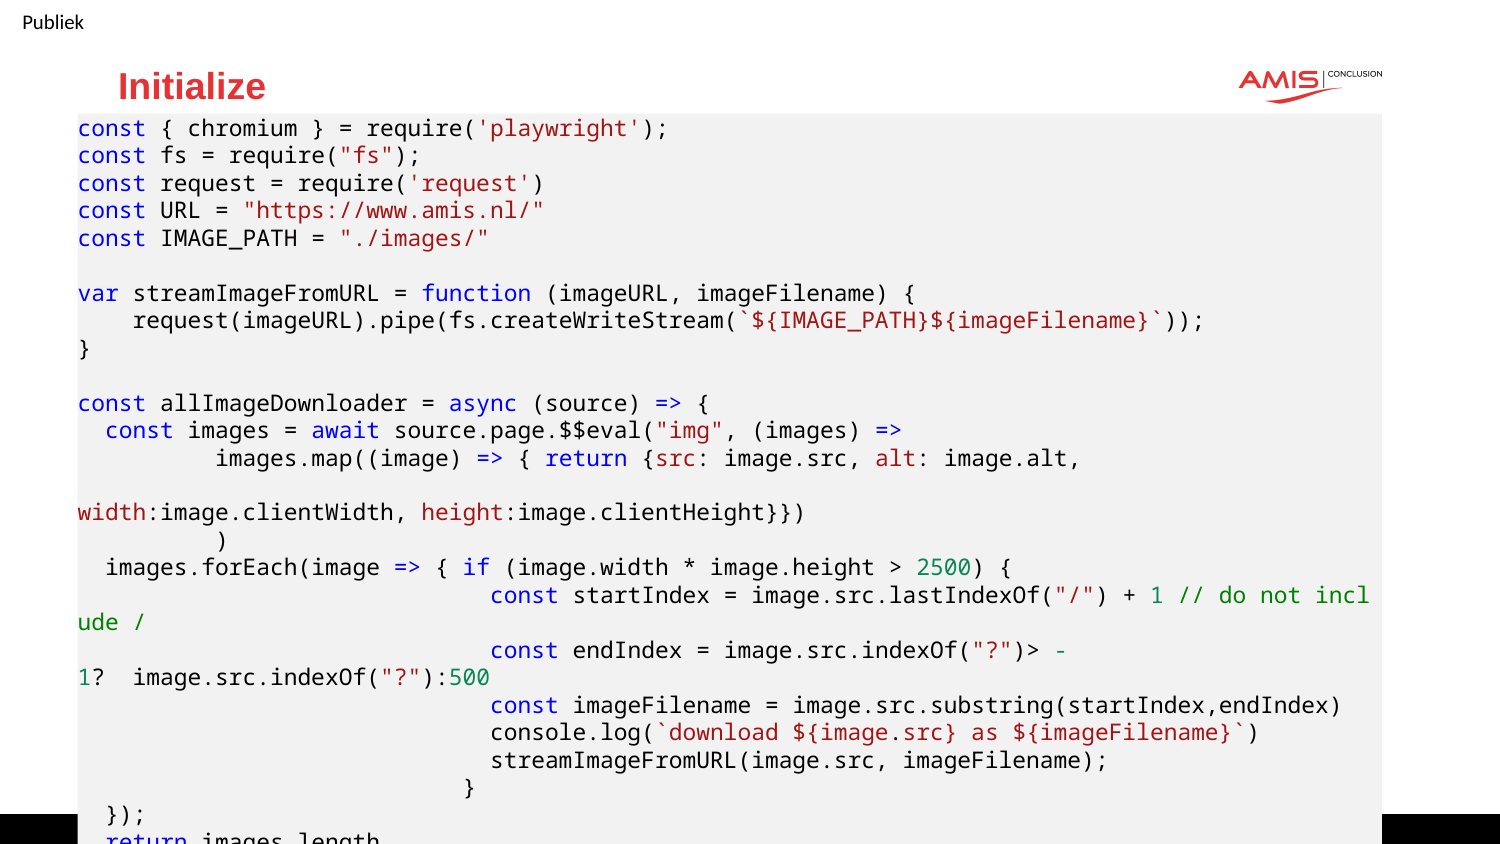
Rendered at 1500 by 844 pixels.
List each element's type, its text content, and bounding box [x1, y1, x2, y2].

text_box const { chromium } = require('playwright'); const fs = require("fs"); const request = require('request') const URL = "https://www.amis.nl/" const IMAGE_PATH = "./images/" var streamImageFromURL = function (imageURL, imageFilename) { request(imageURL).pipe(fs.createWriteStream(`${IMAGE_PATH}${imageFilename}`)); } const allImageDownloader = async (source) => { const images = await source.page.$$eval("img", (images) => images.map((image) => { return {src: image.src, alt: image.alt, width:image.clientWidth, height:image.clientHeight}}) ) images.forEach(image => { if (image.width * image.height > 2500) { const startIndex = image.src.lastIndexOf("/") + 1 // do not include / const endIndex = image.src.indexOf("?")> -1? image.src.indexOf("?"):500 const imageFilename = image.src.substring(startIndex,endIndex) console.log(`download ${image.src} as ${imageFilename}`) streamImageFromURL(image.src, imageFilename); } }); return images.length } [77, 113, 1382, 844]
title Initialize [118, 47, 1205, 113]
picture [1382, 814, 1500, 844]
picture [1205, 59, 1388, 106]
picture [0, 814, 77, 844]
